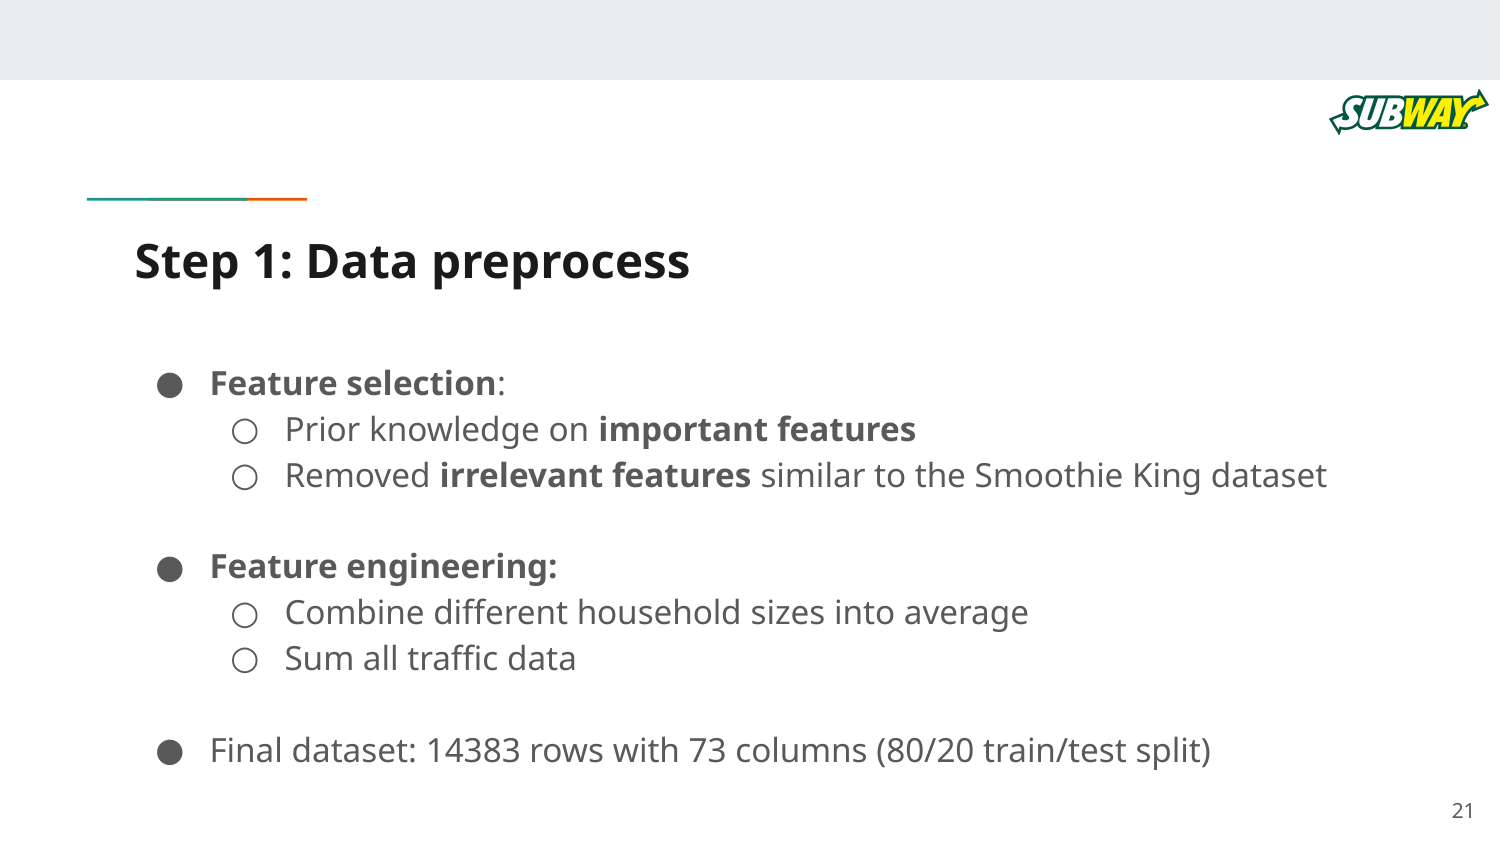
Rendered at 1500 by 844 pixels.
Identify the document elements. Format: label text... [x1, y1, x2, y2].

picture [1329, 88, 1490, 136]
list Feature selection: Prior knowledge on important features Removed irrelevant features similar to the Smoothie King dataset Feature engineering: Combine different household sizes into average Sum all traffic data Final dataset: 14383 rows with 73 columns (80/20 train/test split) [119, 341, 1381, 779]
title Step 1: Data preprocess [119, 216, 1381, 305]
slide_number ‹#› [1400, 779, 1491, 844]
